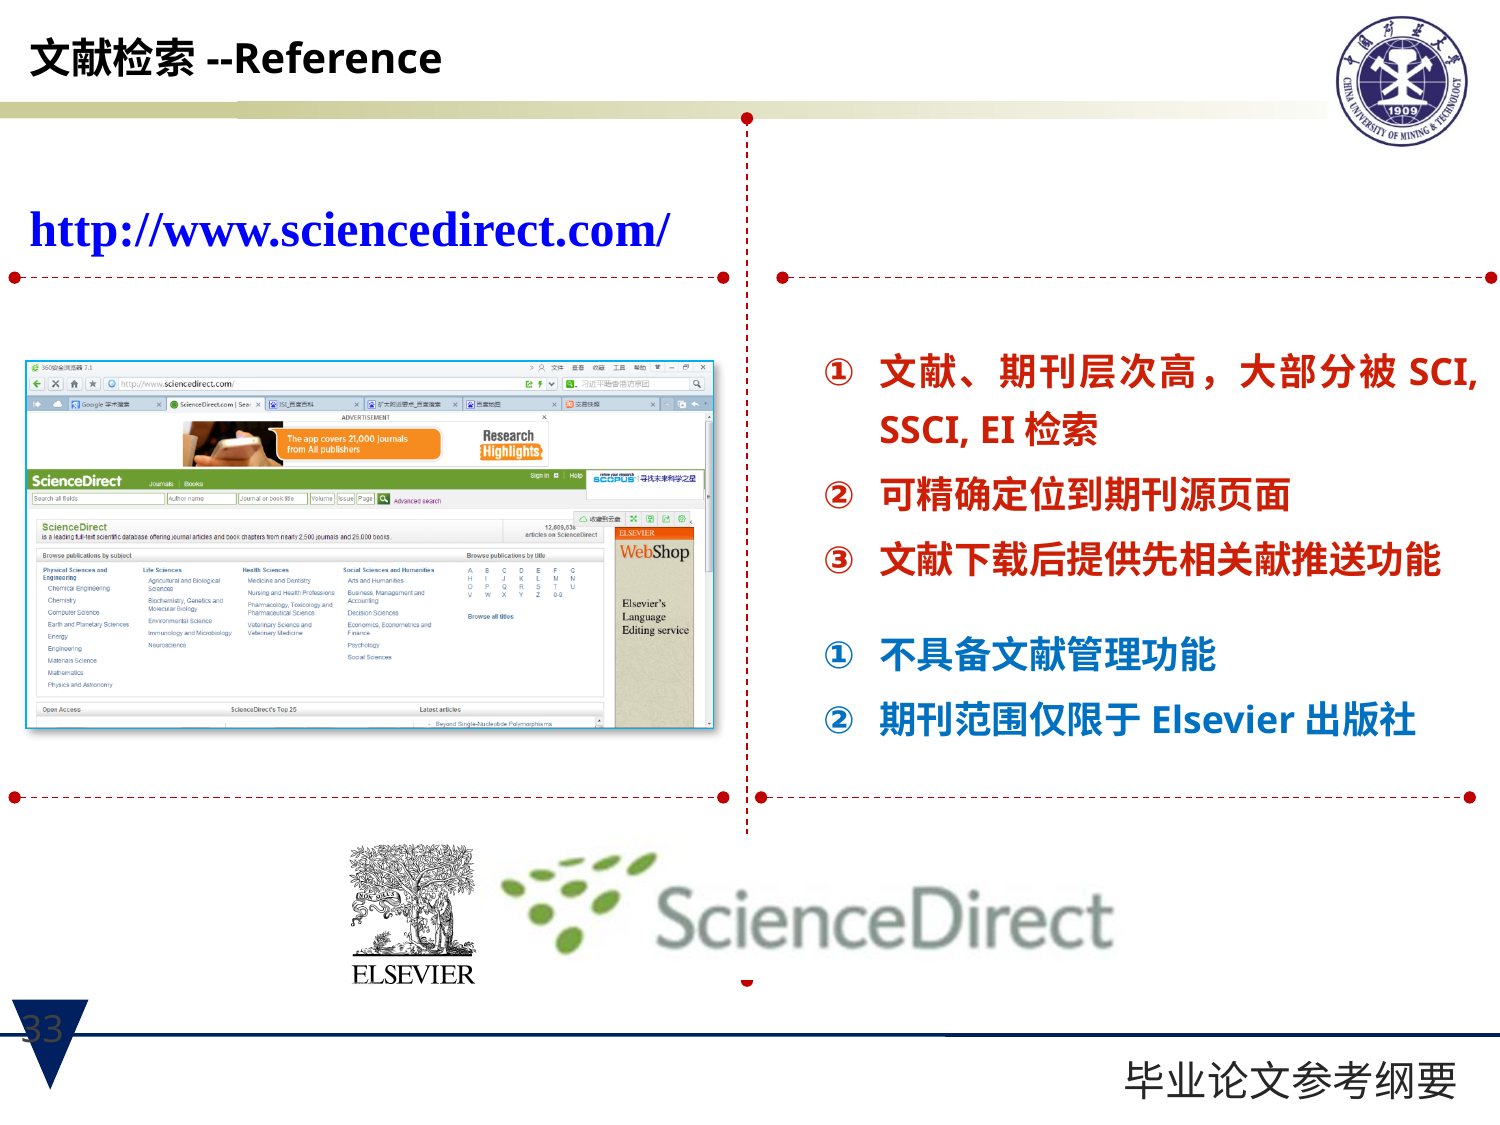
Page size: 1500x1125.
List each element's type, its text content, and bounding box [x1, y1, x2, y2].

picture [1328, 114, 1475, 154]
text_box 文献检索--Reference [14, 0, 1497, 114]
picture [28, 363, 712, 727]
text_box 不具备文献管理功能 期刊范围仅限于Elsevier出版社 [808, 610, 1470, 749]
picture [345, 834, 1124, 993]
text_box http://www.sciencedirect.com/ [14, 171, 742, 264]
text_box 文献、期刊层次高，大部分被SCI, SSCI, EI检索 可精确定位到期刊源页面 文献下载后提供先相关献推送功能 [808, 327, 1494, 589]
